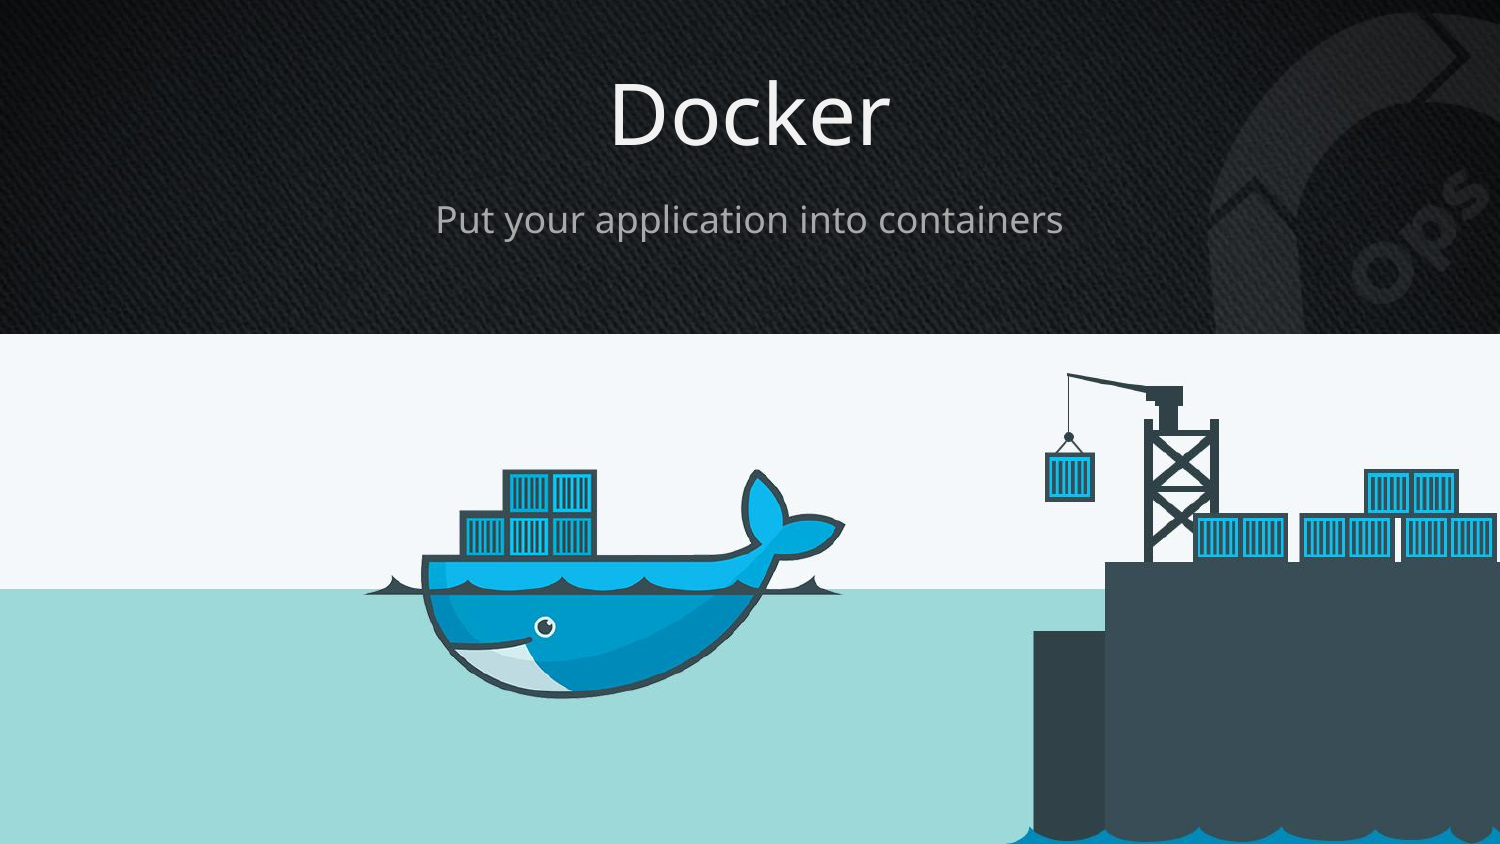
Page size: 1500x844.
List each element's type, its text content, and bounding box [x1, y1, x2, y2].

subtitle Put your application into containers [187, 185, 1313, 332]
title Docker [187, 0, 1313, 180]
picture [0, 0, 1500, 844]
